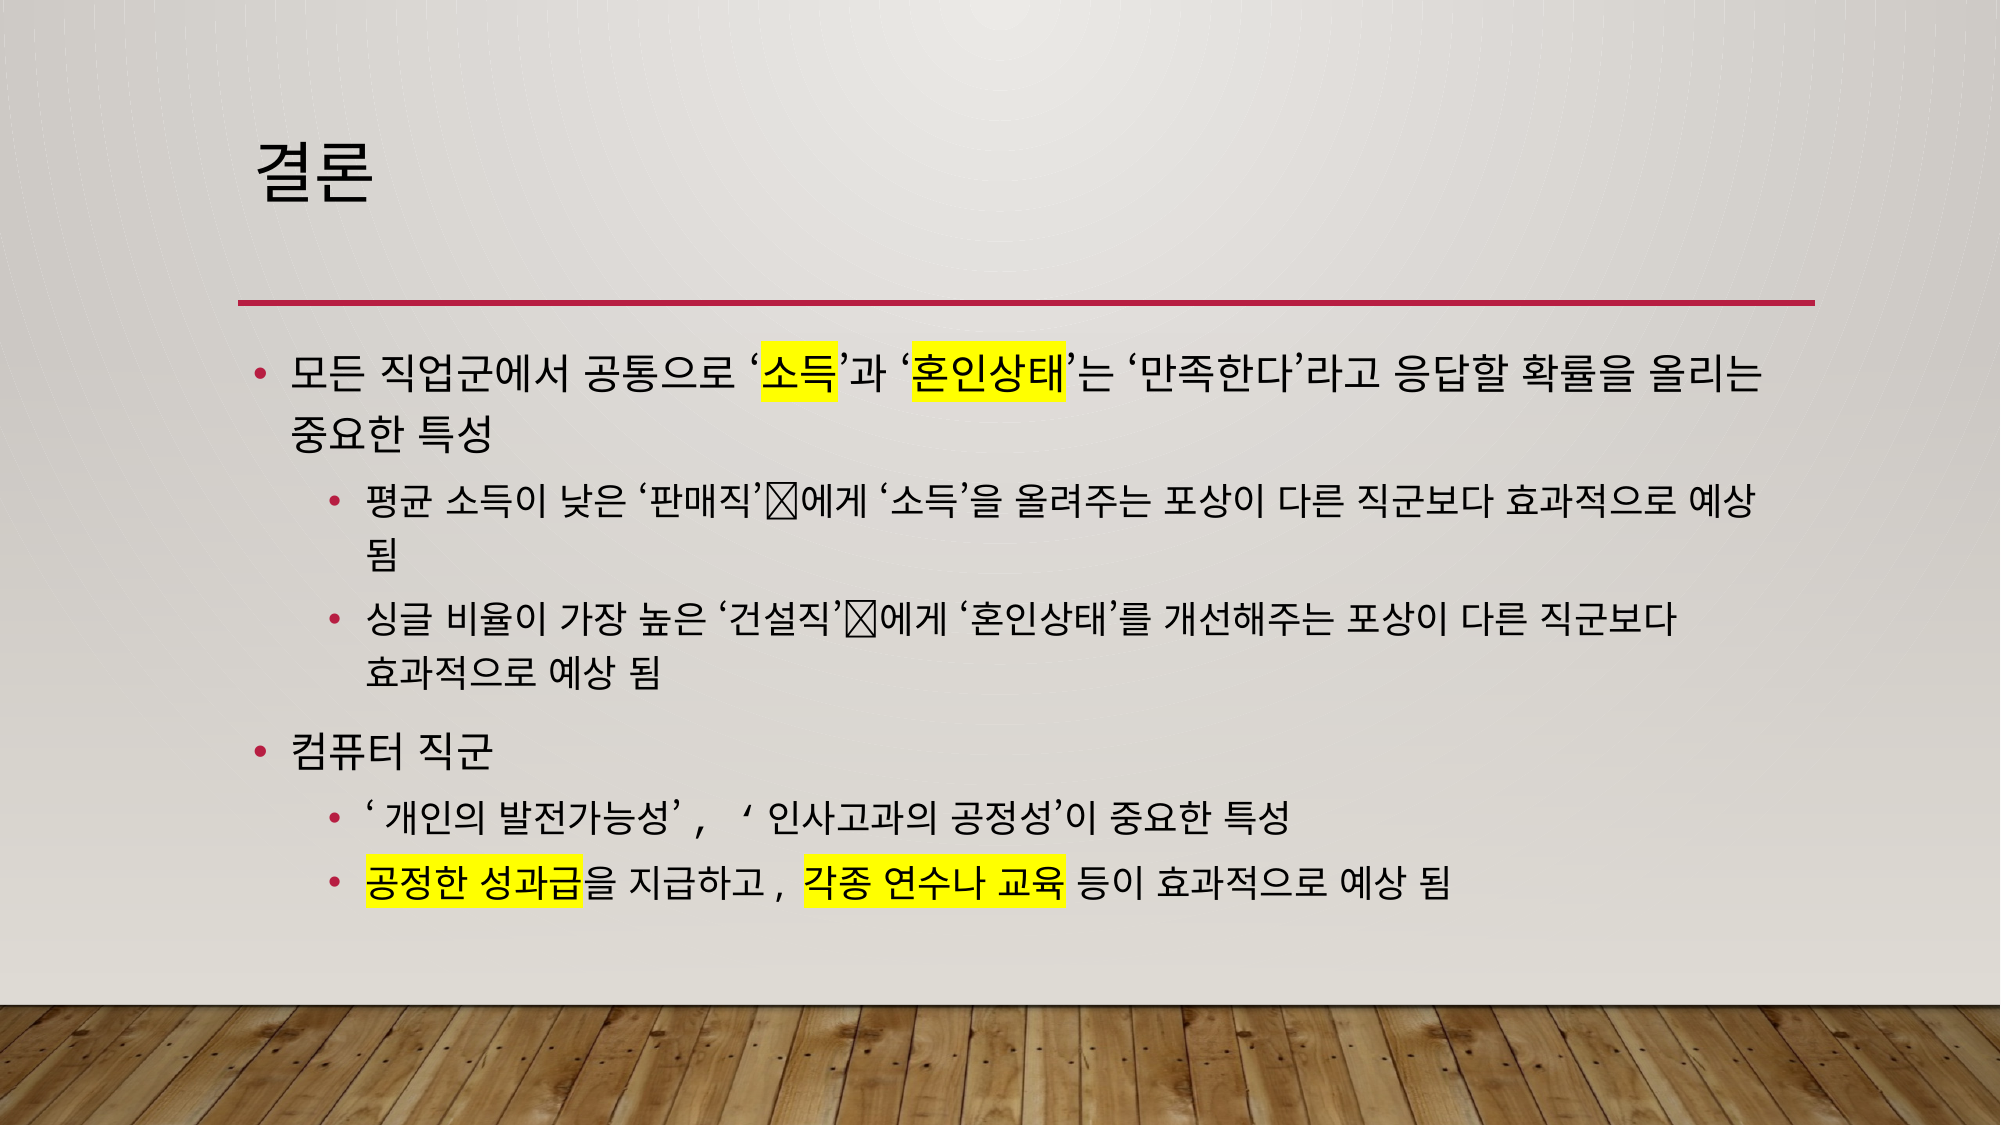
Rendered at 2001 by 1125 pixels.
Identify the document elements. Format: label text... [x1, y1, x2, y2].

title 결론 [238, 131, 1814, 305]
list 모든 직업군에서 공통으로 ‘소득’과 ‘혼인상태’는 ‘만족한다’라고 응답할 확률을 올리는 중요한 특성 평균 소득이 낮은 ‘판매직’📌에게 ‘소득’을 올려주는 포상이 다른 직군보다 효과적으로 예상 됨 싱글 비율이 가장 높은 ‘건설직’🎉에게 ‘혼인상태’를 개선해주는 포상이 다른 직군보다 효과적으로 예상 됨 컴퓨터 직군 ‘개인의 발전가능성’, ‘인사고과의 공정성’이 중요한 특성 공정한 성과급을 지급하고, 각종 연수나 교육 등이 효과적으로 예상 됨 [238, 330, 1814, 956]
picture [0, 1005, 2000, 1125]
